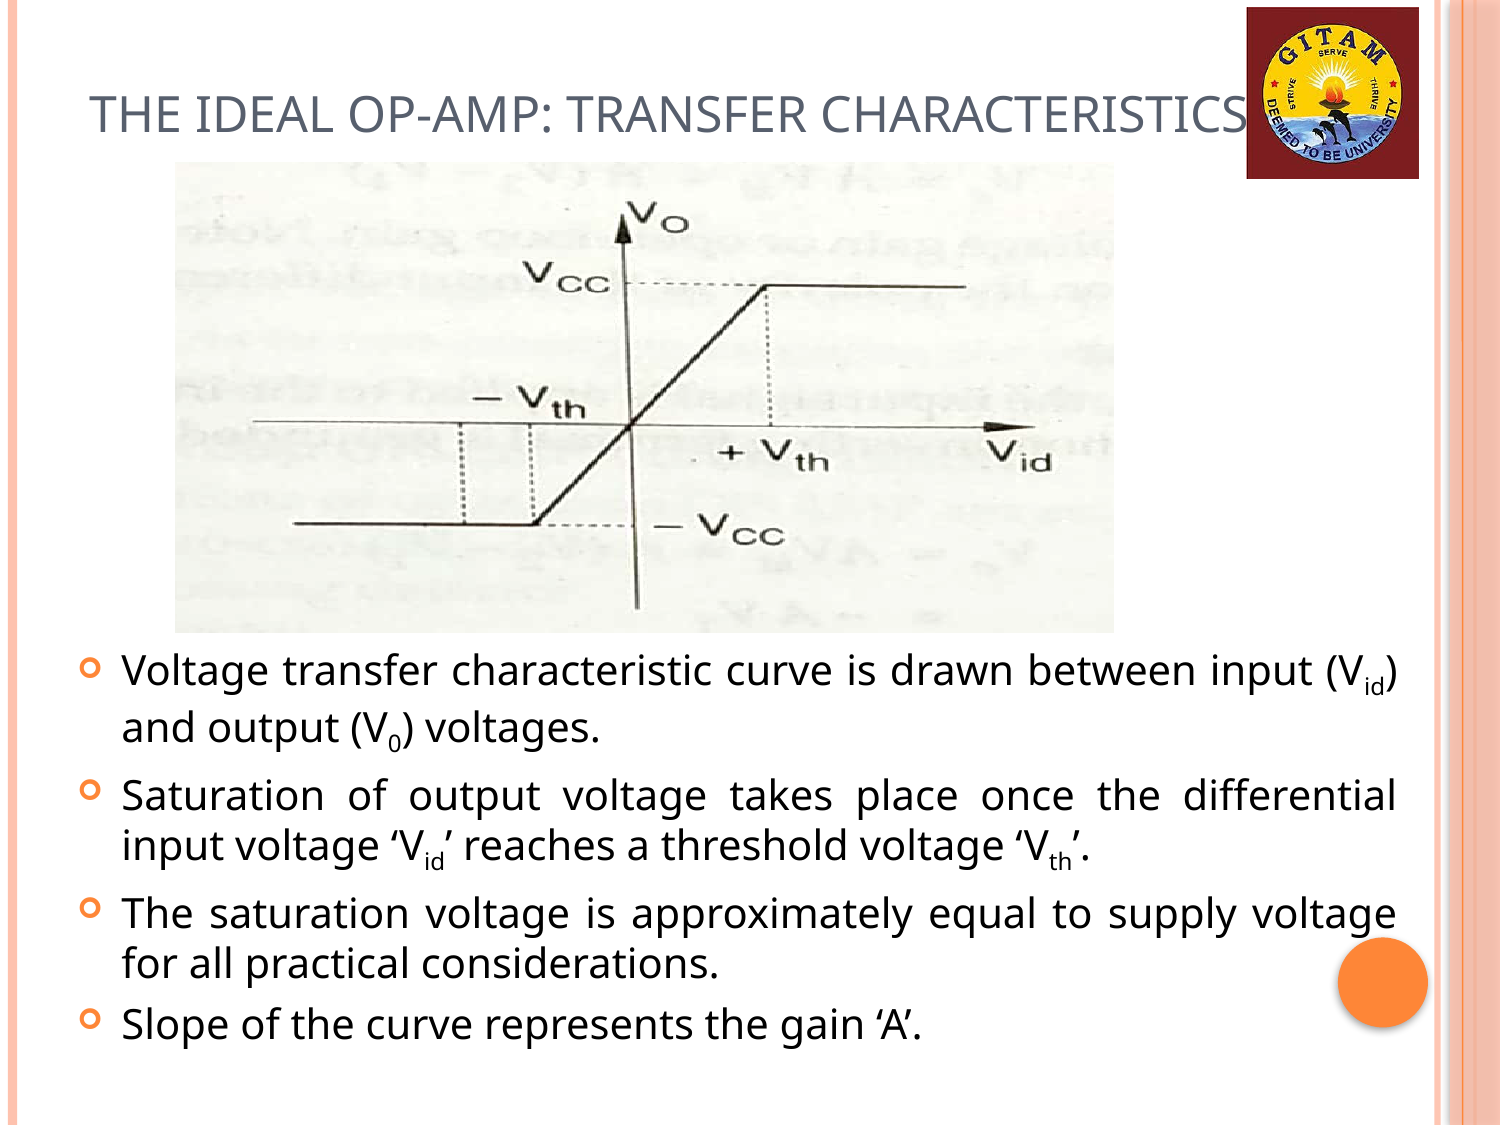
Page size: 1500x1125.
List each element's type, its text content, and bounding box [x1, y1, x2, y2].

list Voltage transfer characteristic curve is drawn between input (Vid) and output (V0) voltages. Saturation of output voltage takes place once the differential input voltage ‘Vid’ reaches a threshold voltage ‘Vth’. The saturation voltage is approximately equal to supply voltage for all practical considerations. Slope of the curve represents the gain ‘A’. [62, 575, 1413, 1065]
title The Ideal Op-Amp: Transfer characteristics [75, 45, 1240, 150]
picture [175, 161, 1114, 634]
picture [1246, 6, 1420, 179]
